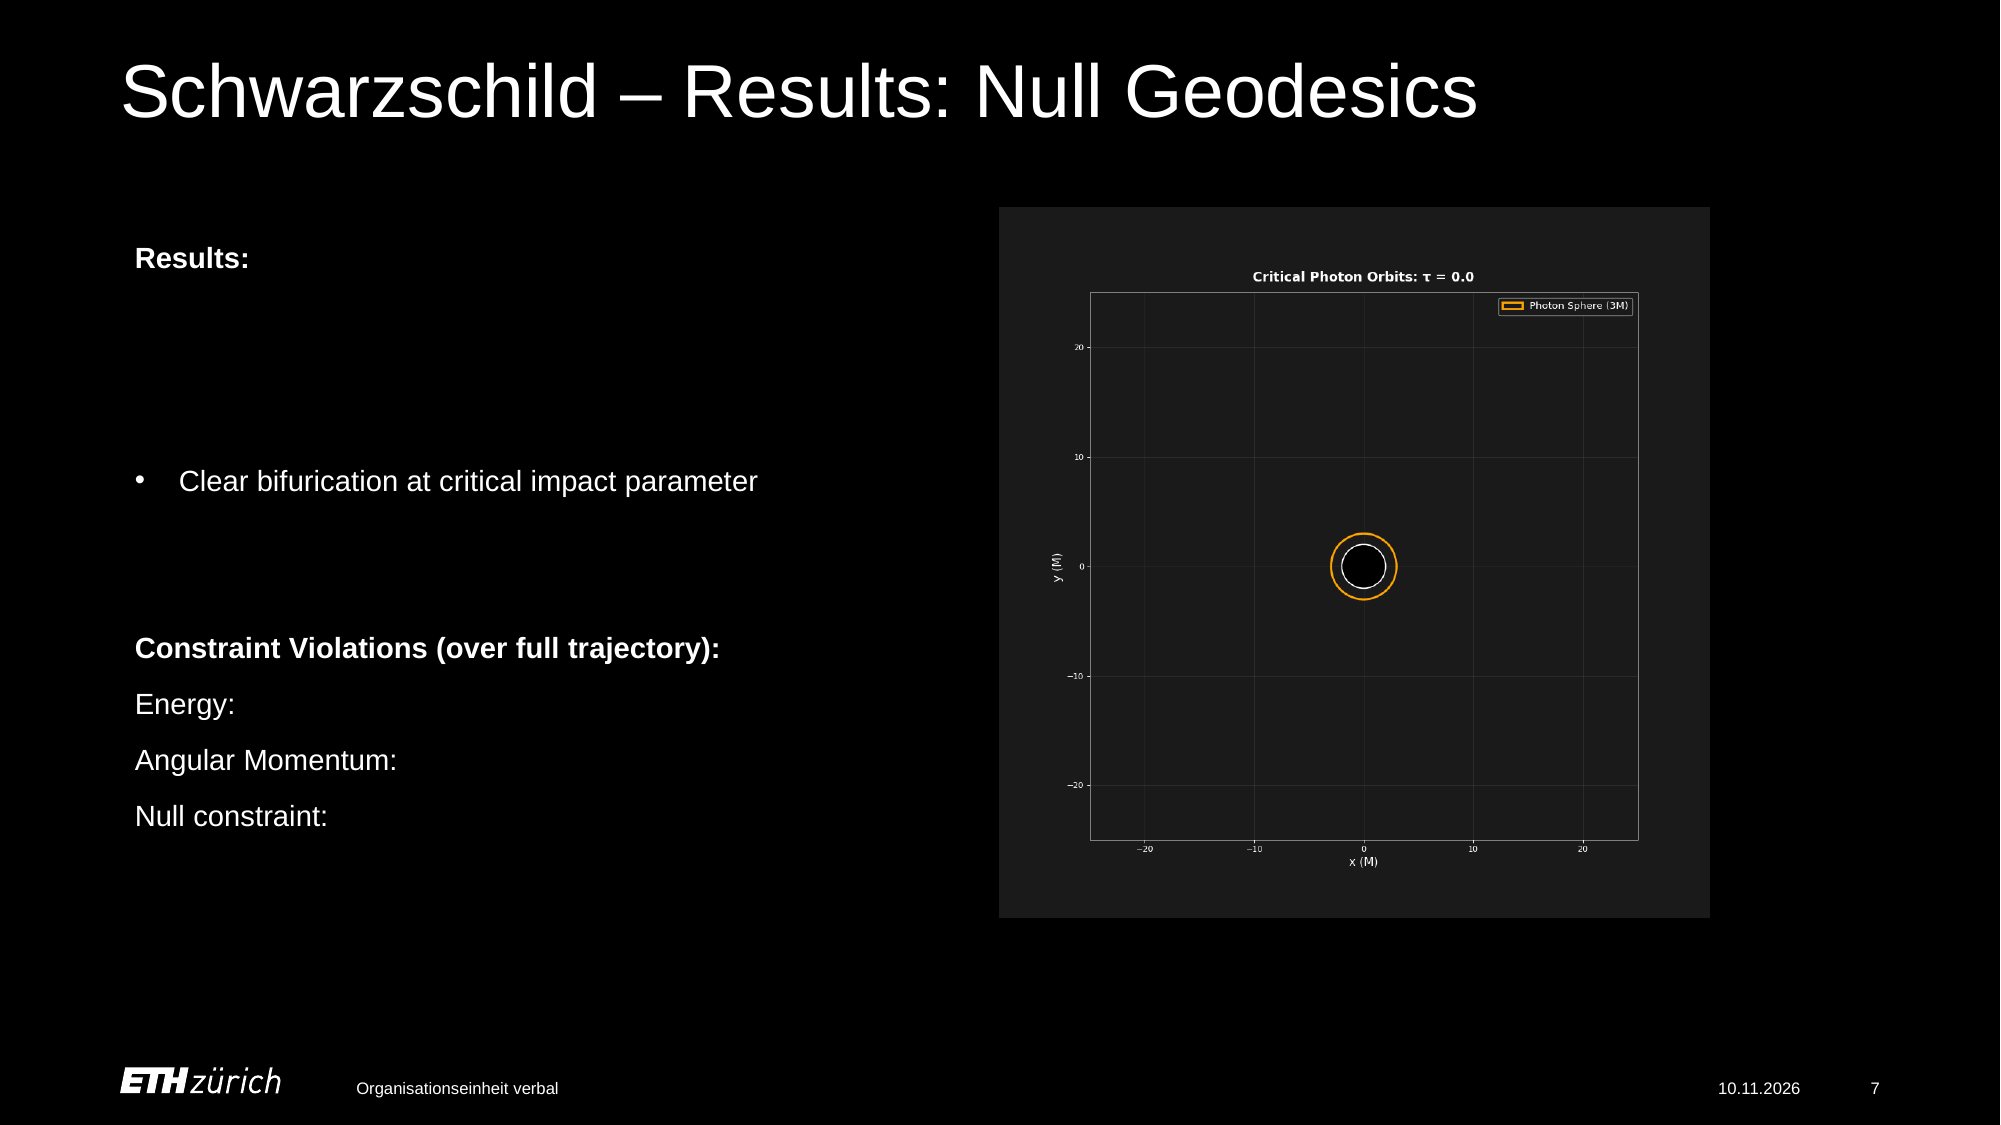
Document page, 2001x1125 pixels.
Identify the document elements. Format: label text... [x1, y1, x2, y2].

slide_number 7 [1827, 1069, 1880, 1106]
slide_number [1718, 1069, 1819, 1106]
picture [999, 207, 1710, 918]
footer Organisationseinheit verbal [356, 1069, 1243, 1106]
title Schwarzschild – Results: Null Geodesics [120, 42, 1880, 191]
